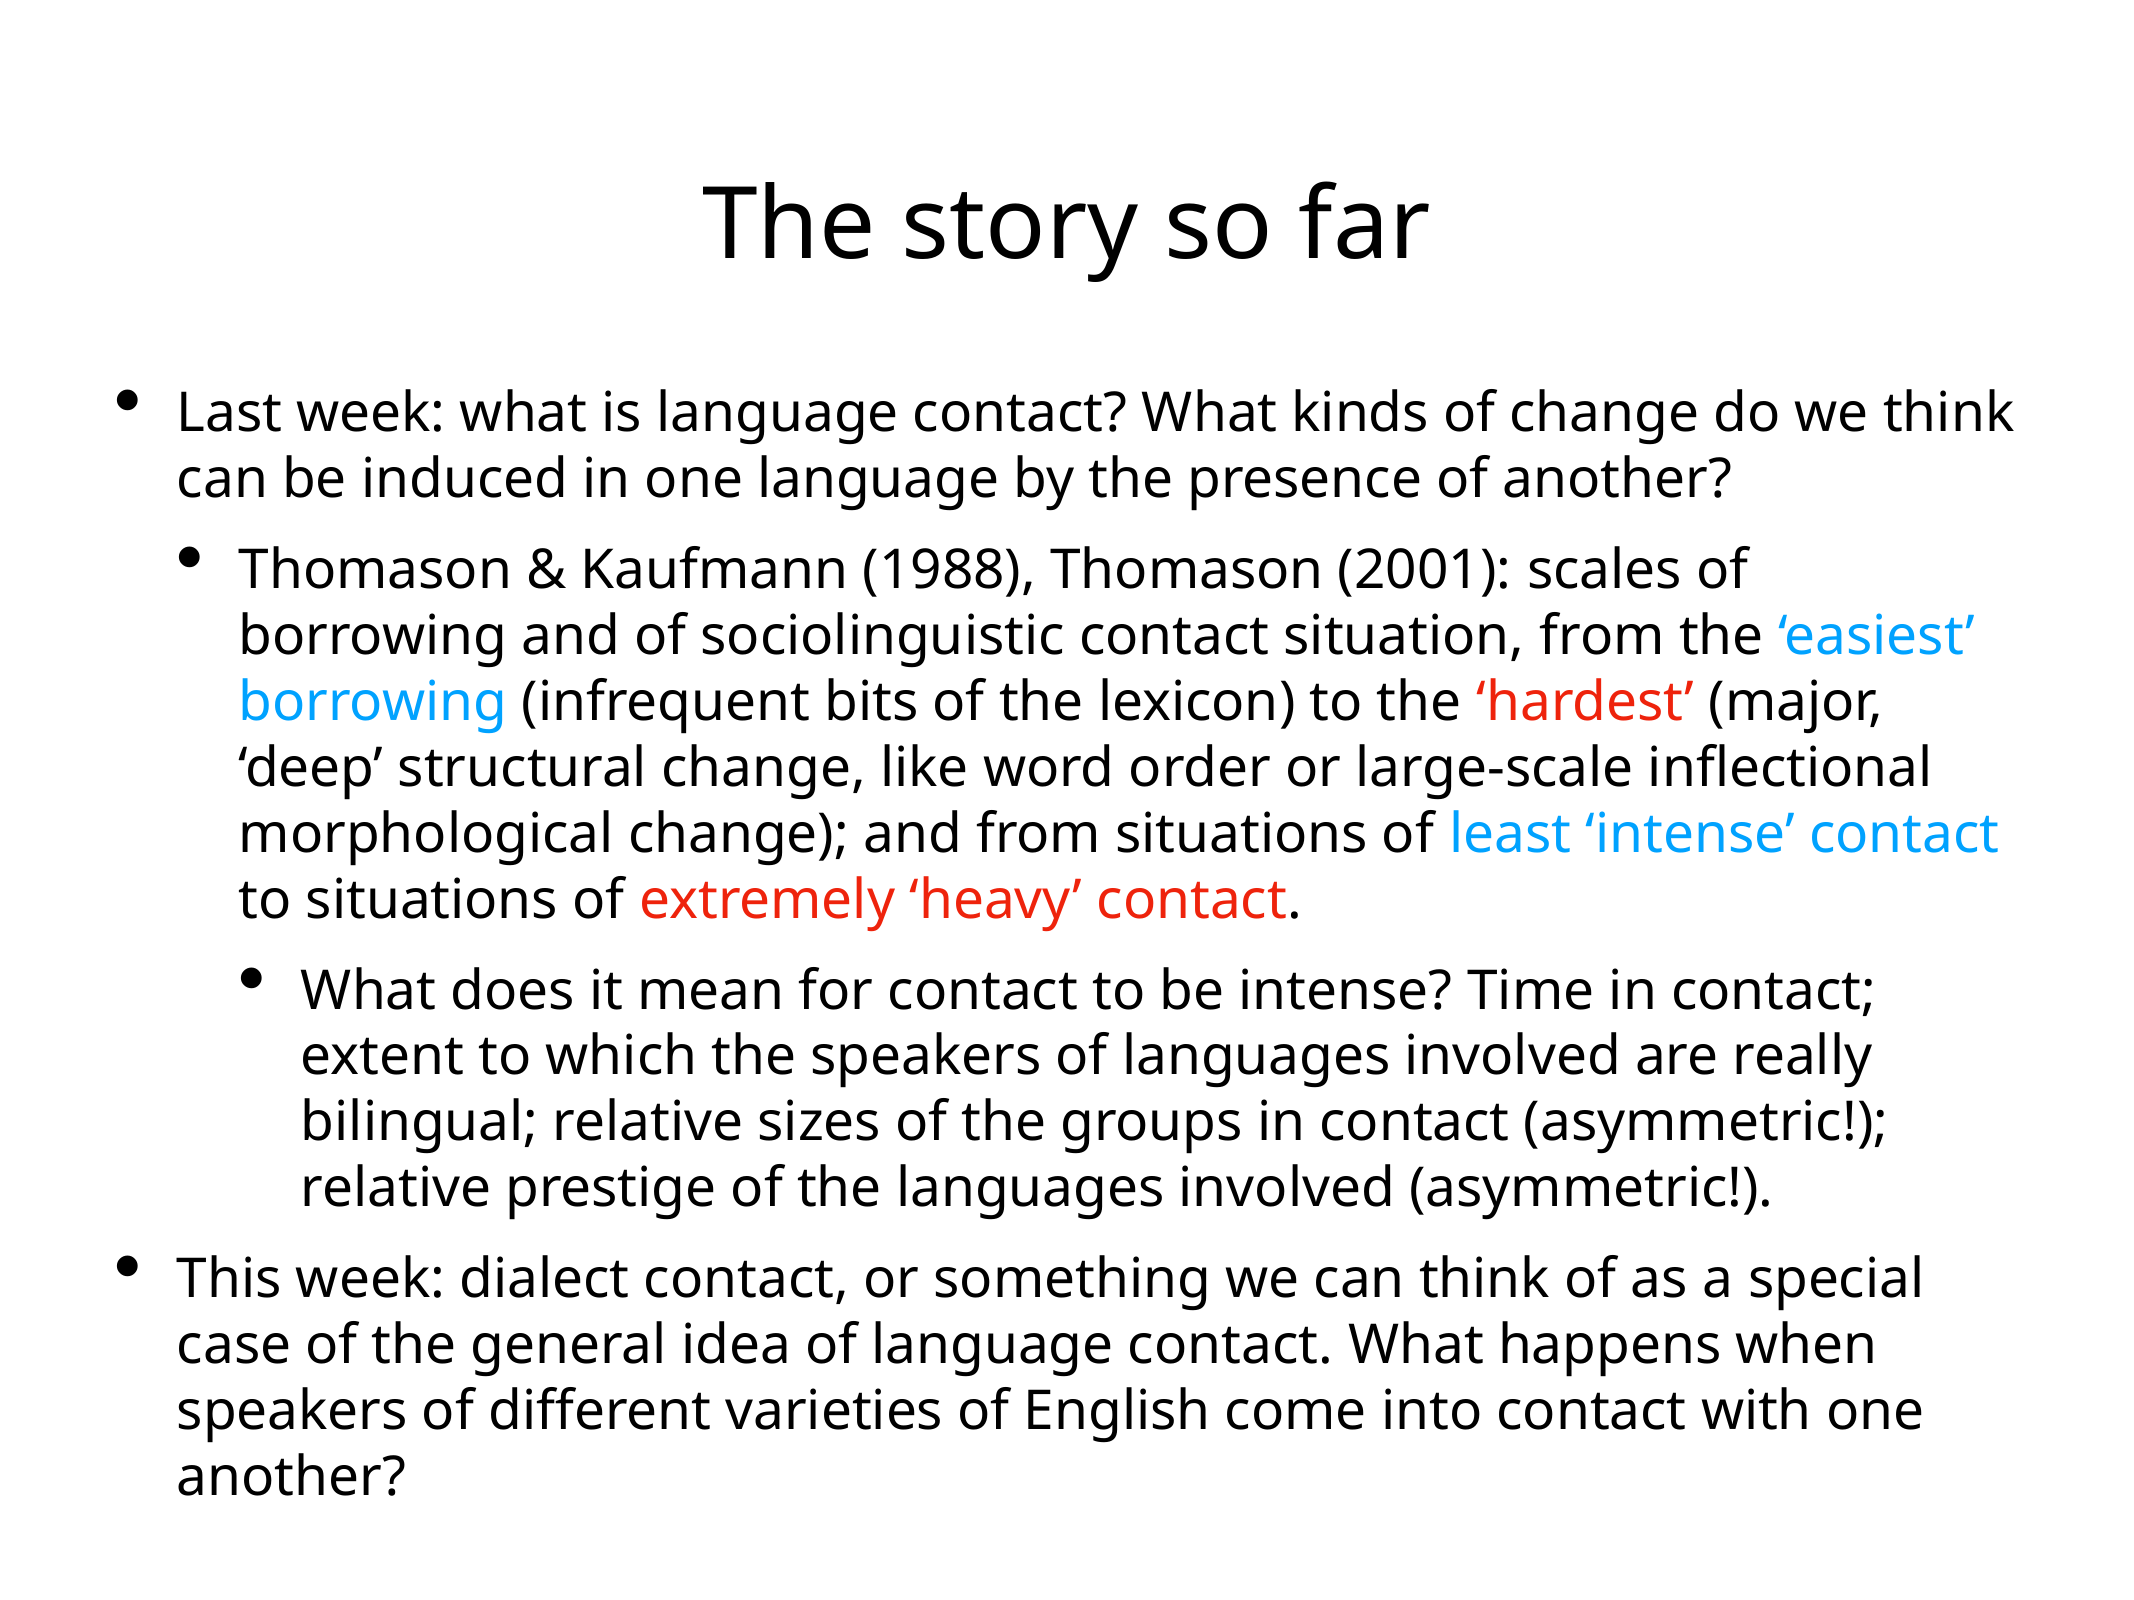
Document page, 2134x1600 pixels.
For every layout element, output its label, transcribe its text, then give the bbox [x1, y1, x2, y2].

title The story so far [155, 128, 1978, 310]
list Last week: what is language contact? What kinds of change do we think can be induced in one language by the presence of another? Thomason & Kaufmann (1988), Thomason (2001): scales of borrowing and of sociolinguistic contact situation, from the ‘easiest’ borrowing (infrequent bits of the lexicon) to the ‘hardest’ (major, ‘deep’ structural change, like word order or large-scale inflectional morphological change); and from situations of least ‘intense’ contact to situations of extremely ‘heavy’ contact. What does it mean for contact to be intense? Time in contact; extent to which the speakers of languages involved are really bilingual; relative sizes of the groups in contact (asymmetric!); relative prestige of the languages involved (asymmetric!). This week: dialect contact, or something we can think of as a special case of the general idea of language contact. What happens when speakers of different varieties of English come into contact with one another? [105, 350, 2028, 1534]
